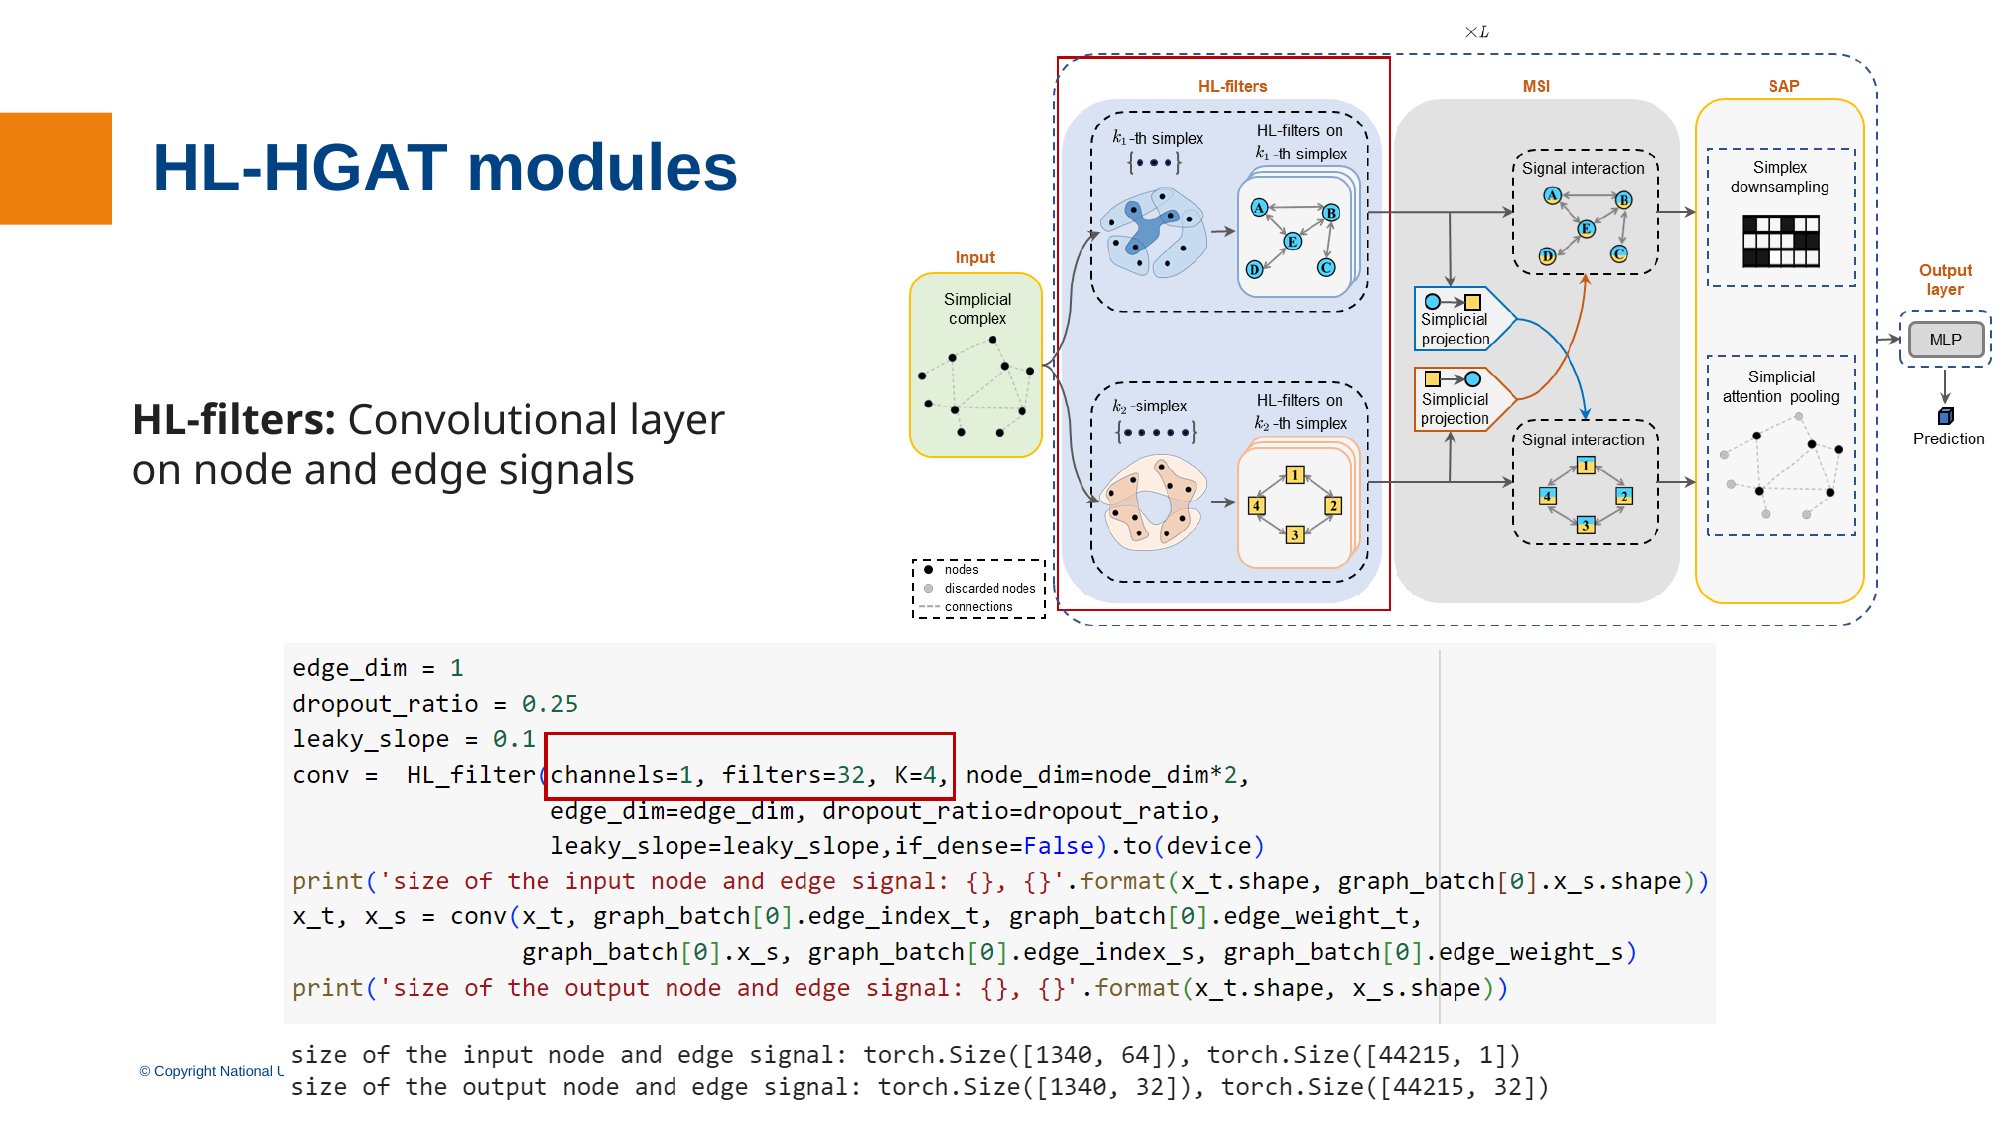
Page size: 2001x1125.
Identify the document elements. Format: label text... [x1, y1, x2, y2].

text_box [909, 0, 2000, 626]
picture [284, 643, 1716, 1104]
title HL-HGAT modules [137, 59, 909, 278]
text_box HL-filters: Convolutional layer on node and edge signals [116, 385, 757, 501]
